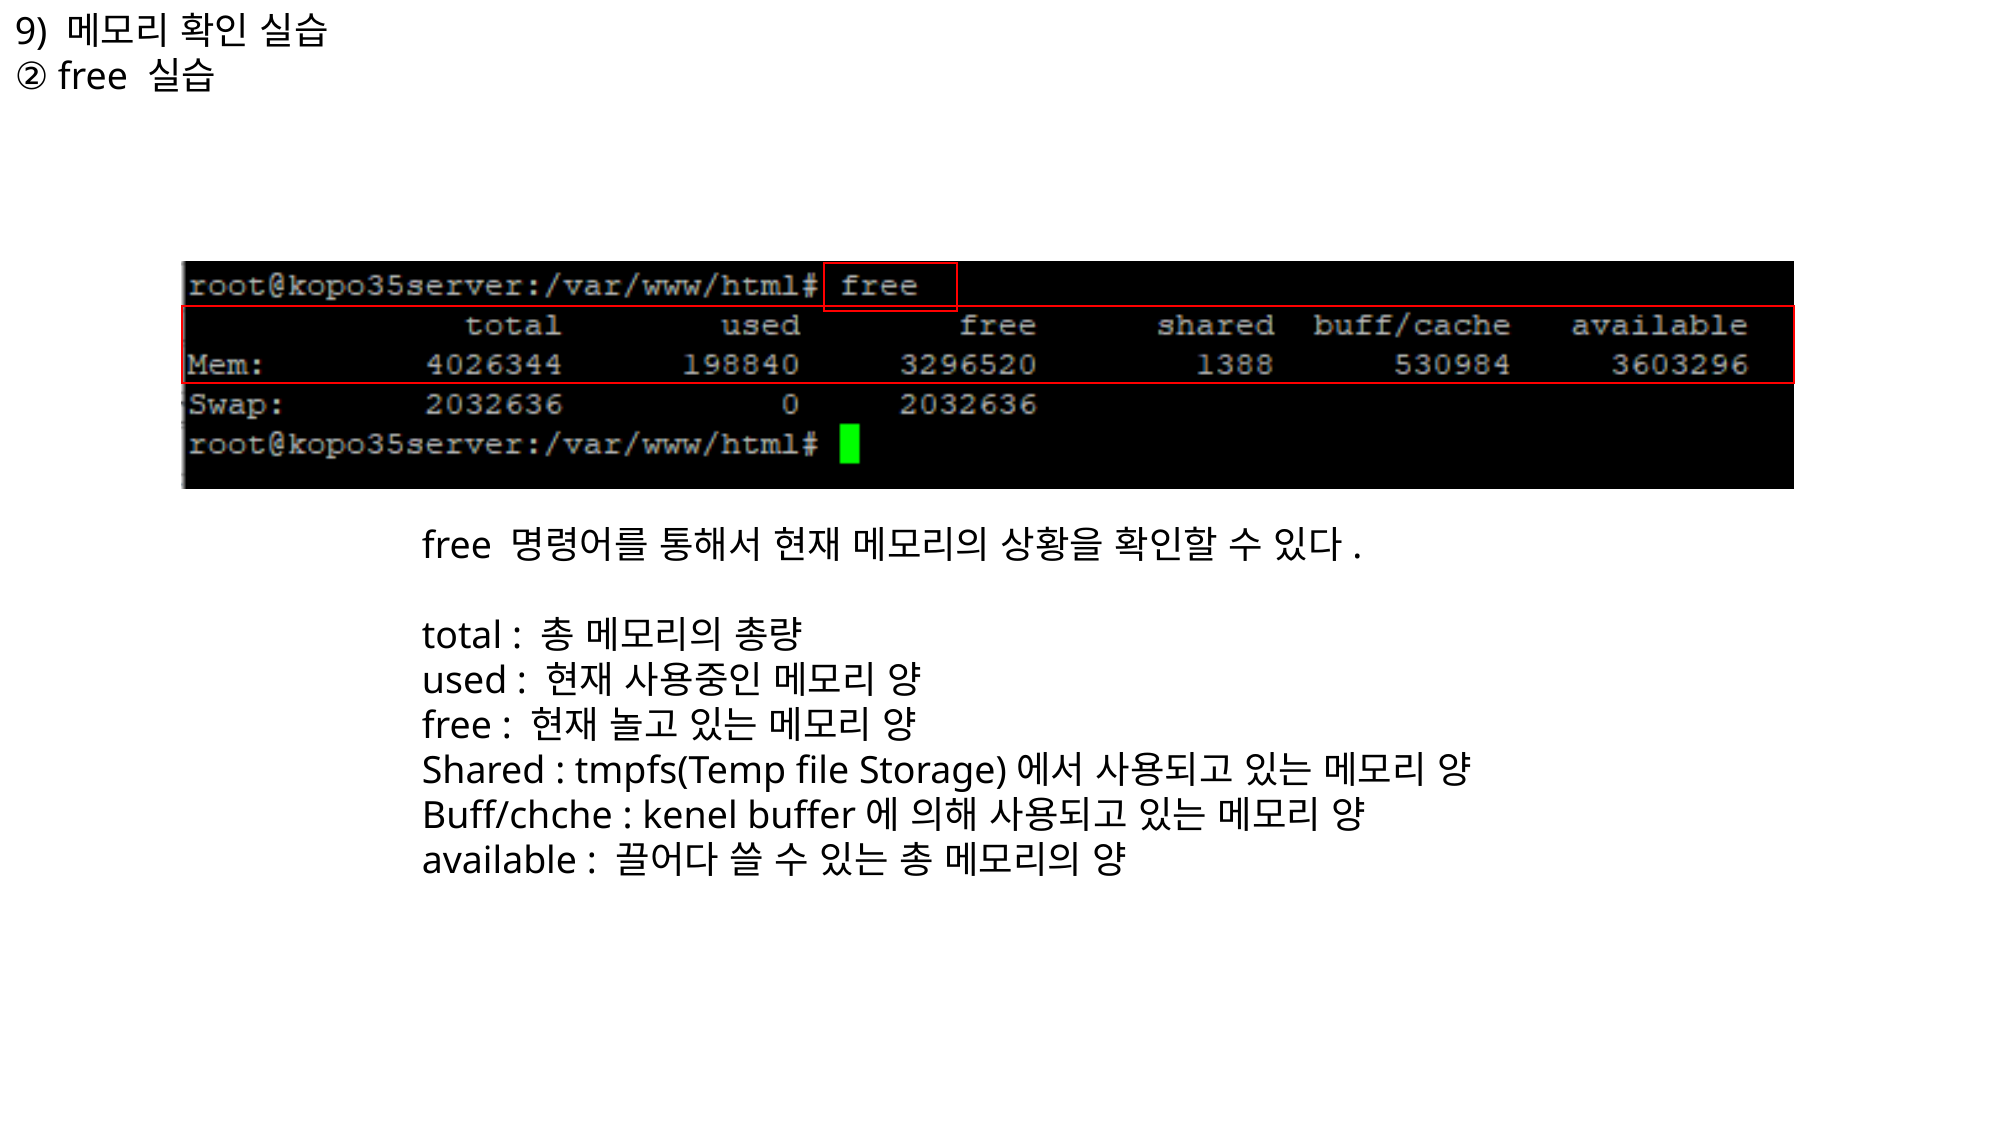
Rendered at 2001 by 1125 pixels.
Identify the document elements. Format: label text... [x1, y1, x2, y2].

text_box free 명령어를 통해서 현재 메모리의 상황을 확인할 수 있다. total : 총 메모리의 총량 used : 현재 사용중인 메모리 양 free : 현재 놀고 있는 메모리 양 Shared : tmpfs(Temp file Storage)에서 사용되고 있는 메모리 양 Buff/chche : kenel buffer에 의해 사용되고 있는 메모리 양 available : 끌어다 쓸 수 있는 총 메모리의 양 [407, 514, 1488, 889]
picture [181, 261, 1794, 489]
text_box 9) 메모리 확인 실습 ② free 실습 [0, 0, 1000, 105]
